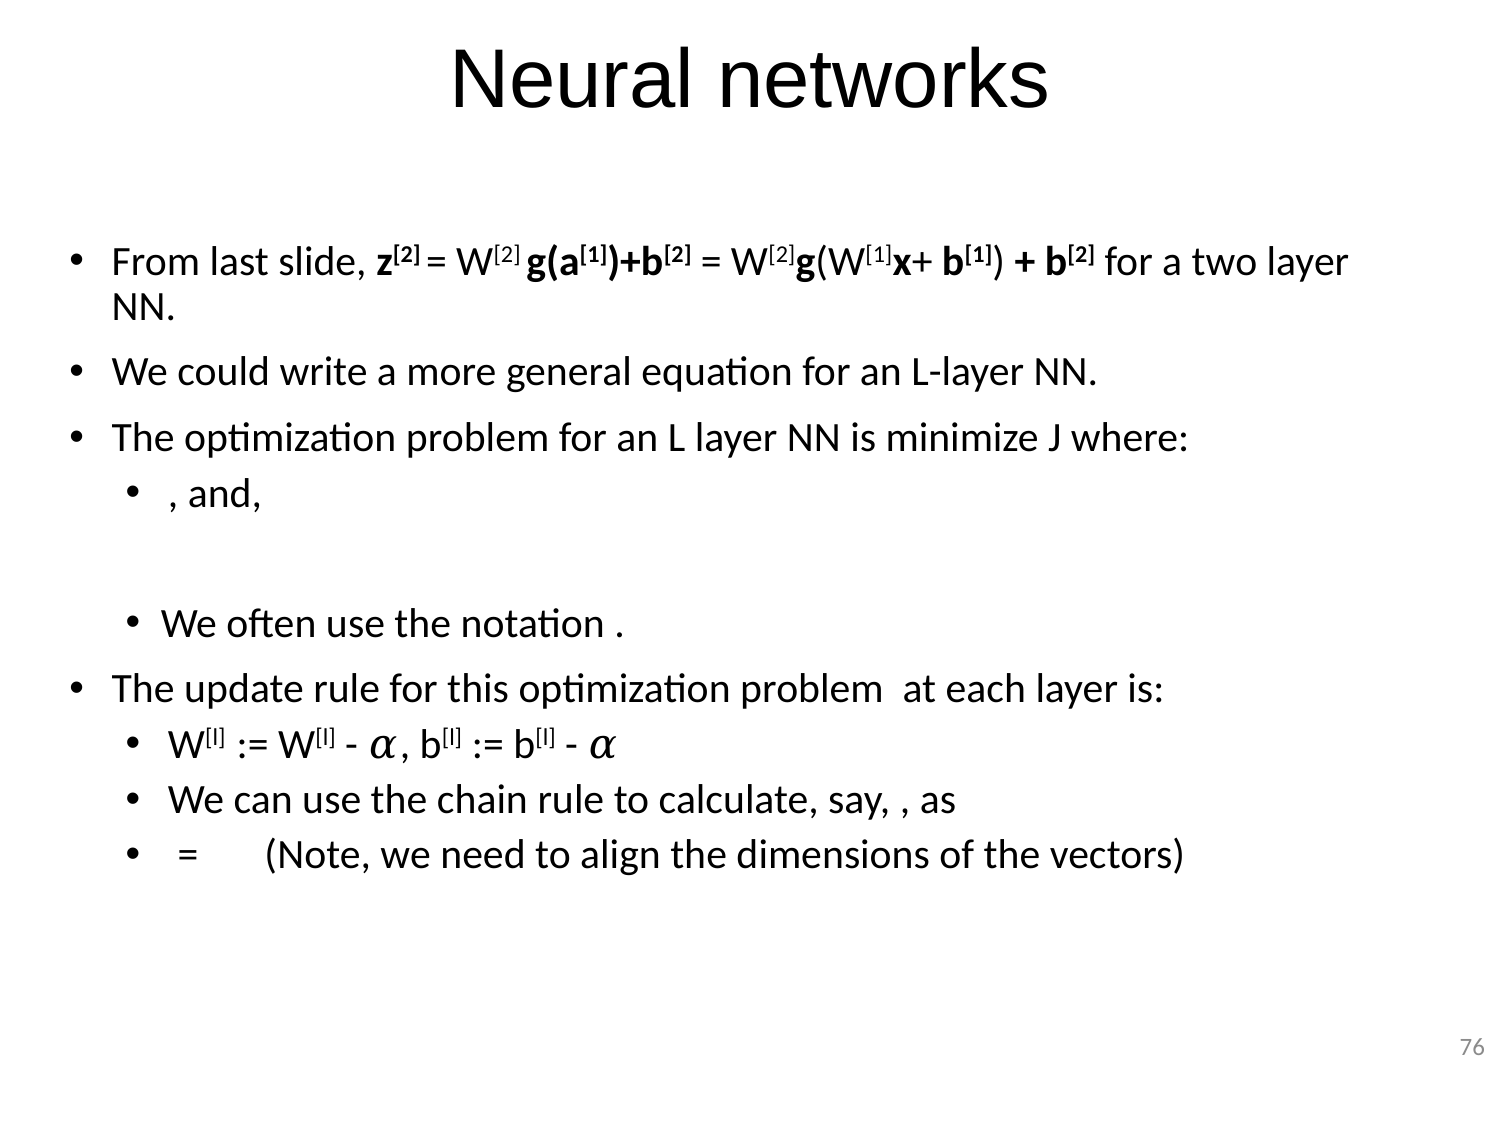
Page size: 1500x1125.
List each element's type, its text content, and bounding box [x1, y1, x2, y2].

slide_number 76 [1237, 1023, 1500, 1069]
title Neural networks [54, 27, 1446, 135]
